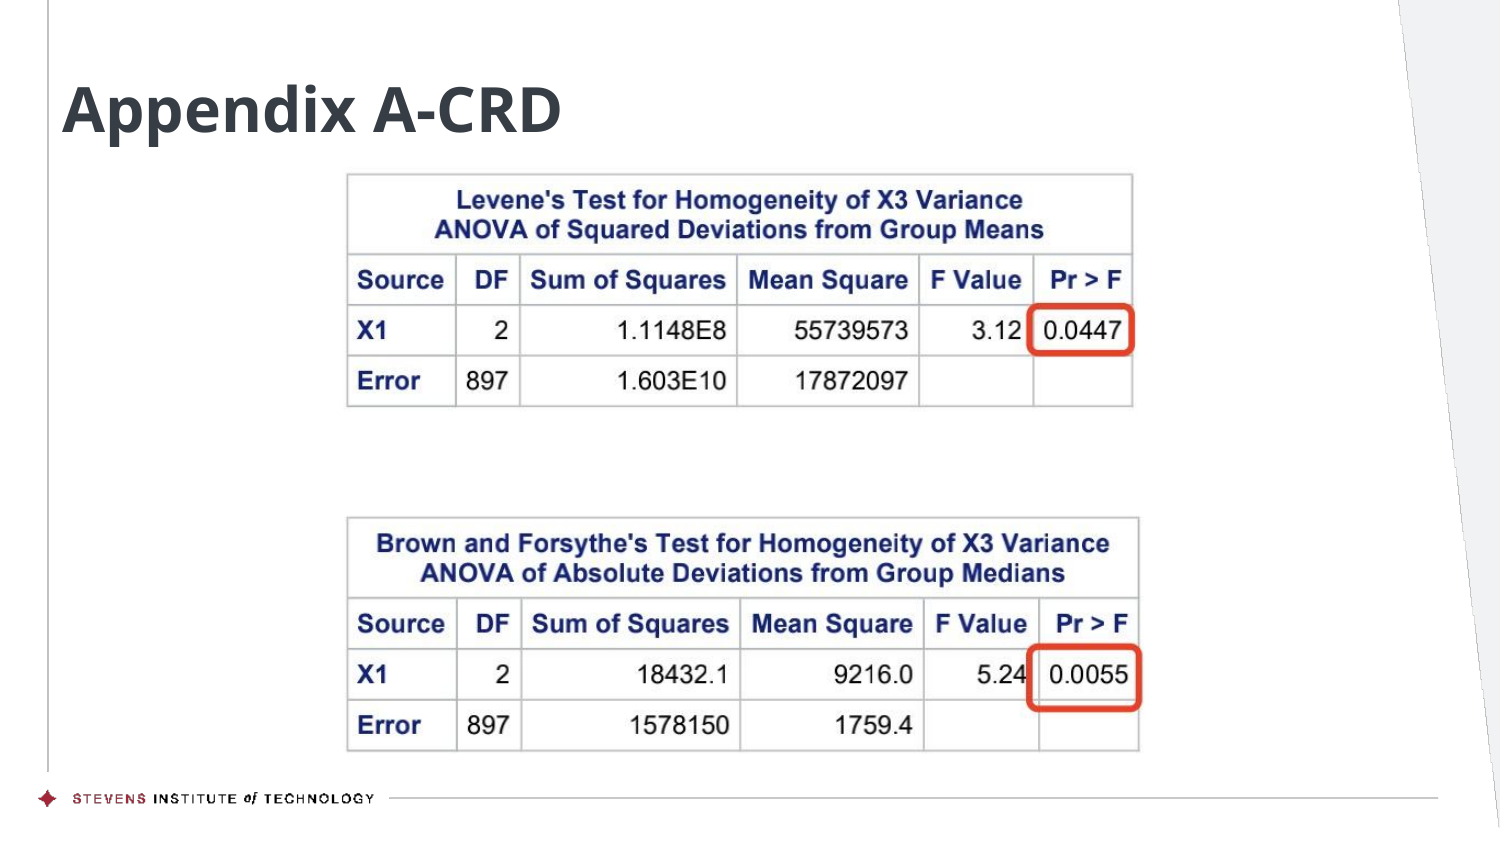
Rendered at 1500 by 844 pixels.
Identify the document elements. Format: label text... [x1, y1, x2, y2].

title Appendix A-CRD [51, 72, 1449, 167]
picture [0, 0, 1500, 844]
